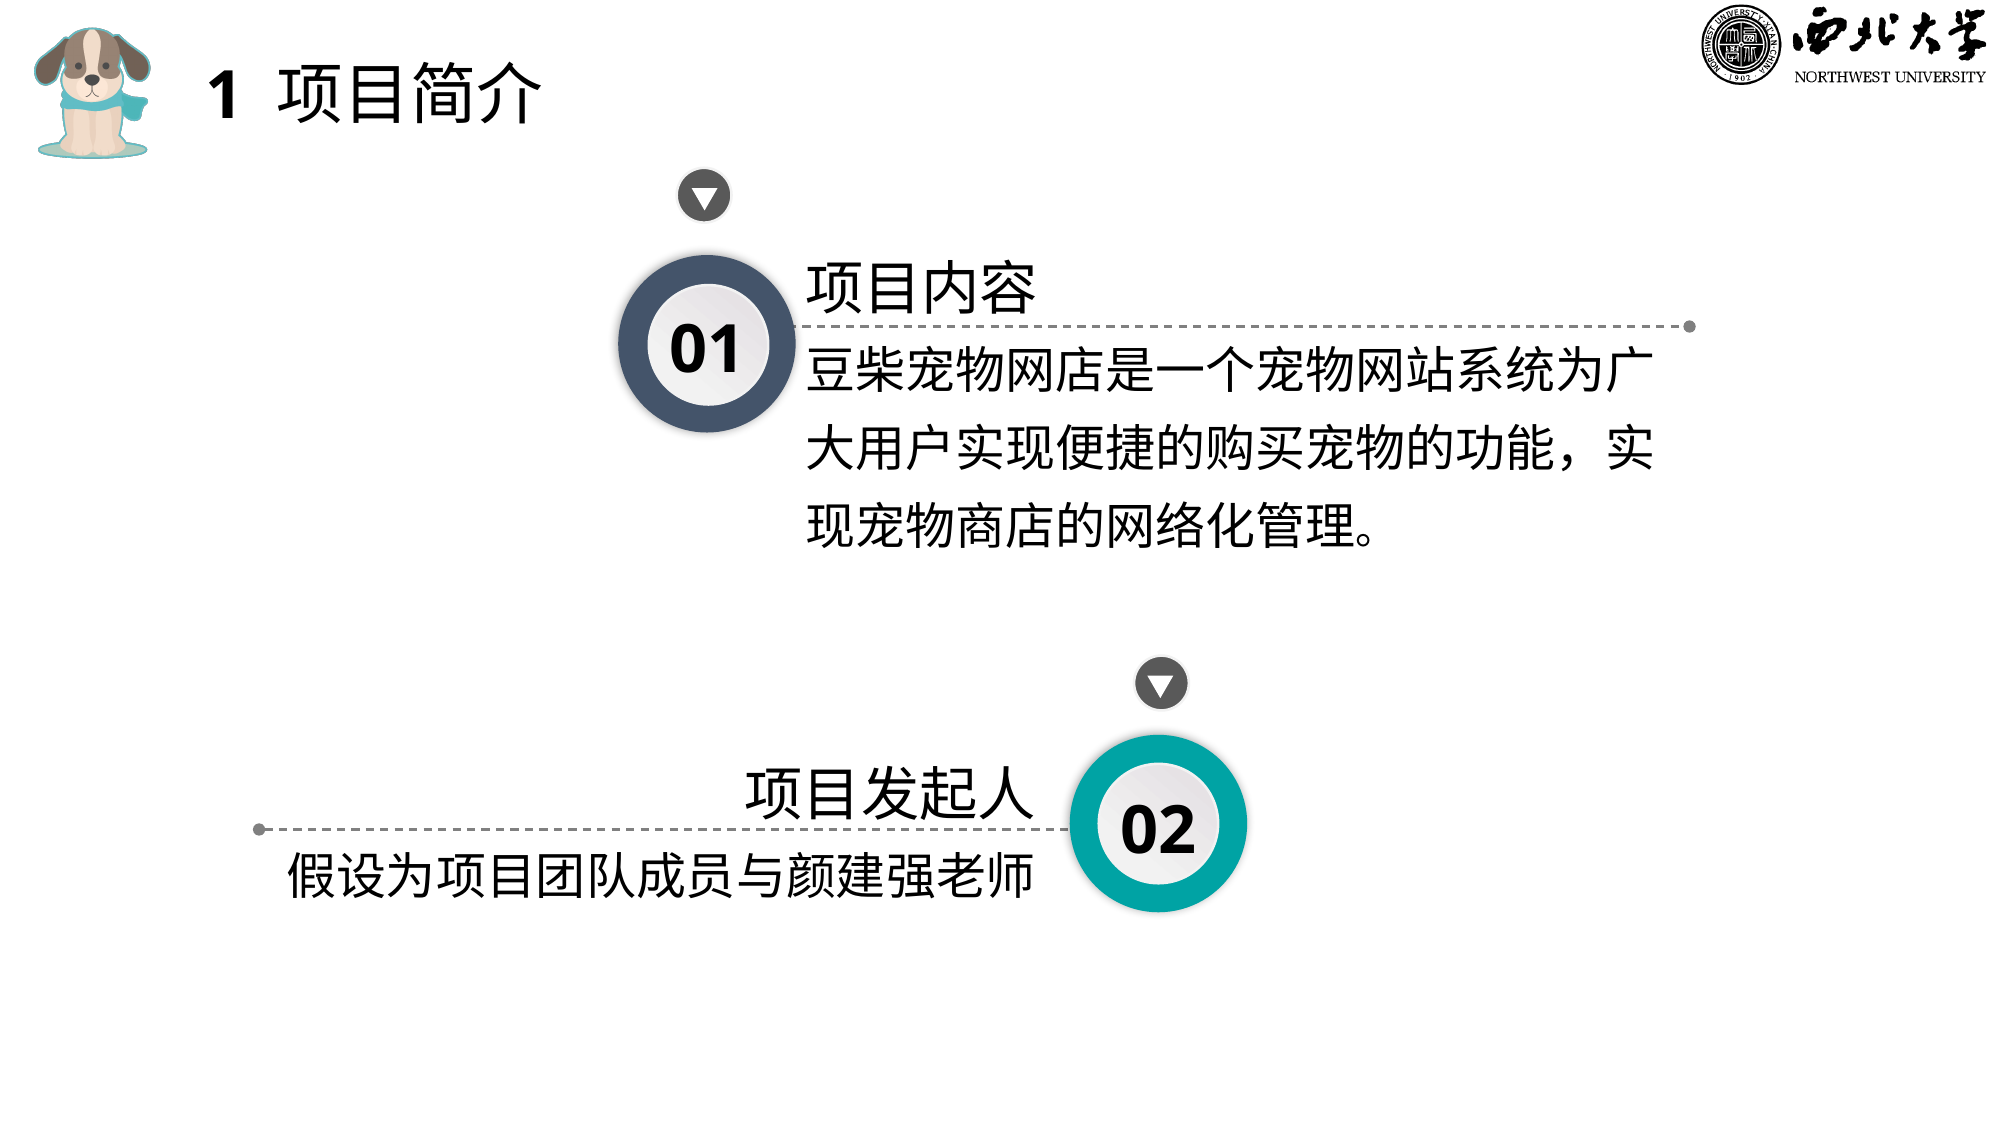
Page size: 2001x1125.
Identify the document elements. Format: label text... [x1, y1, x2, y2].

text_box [618, 255, 796, 433]
text_box 项目发起人 假设为项目团队成员与颜建强老师 [259, 728, 1051, 913]
text_box 1 项目简介 [190, 44, 559, 139]
text_box 项目内容 豆柴宠物网店是一个宠物网站系统为广大用户实现便捷的购买宠物的功能，实现宠物商店的网络化管理。 [790, 222, 1706, 587]
picture [1693, 0, 2000, 103]
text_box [1069, 734, 1248, 913]
picture [24, 13, 169, 172]
text_box [252, 823, 259, 836]
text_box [676, 167, 732, 223]
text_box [1134, 655, 1189, 711]
